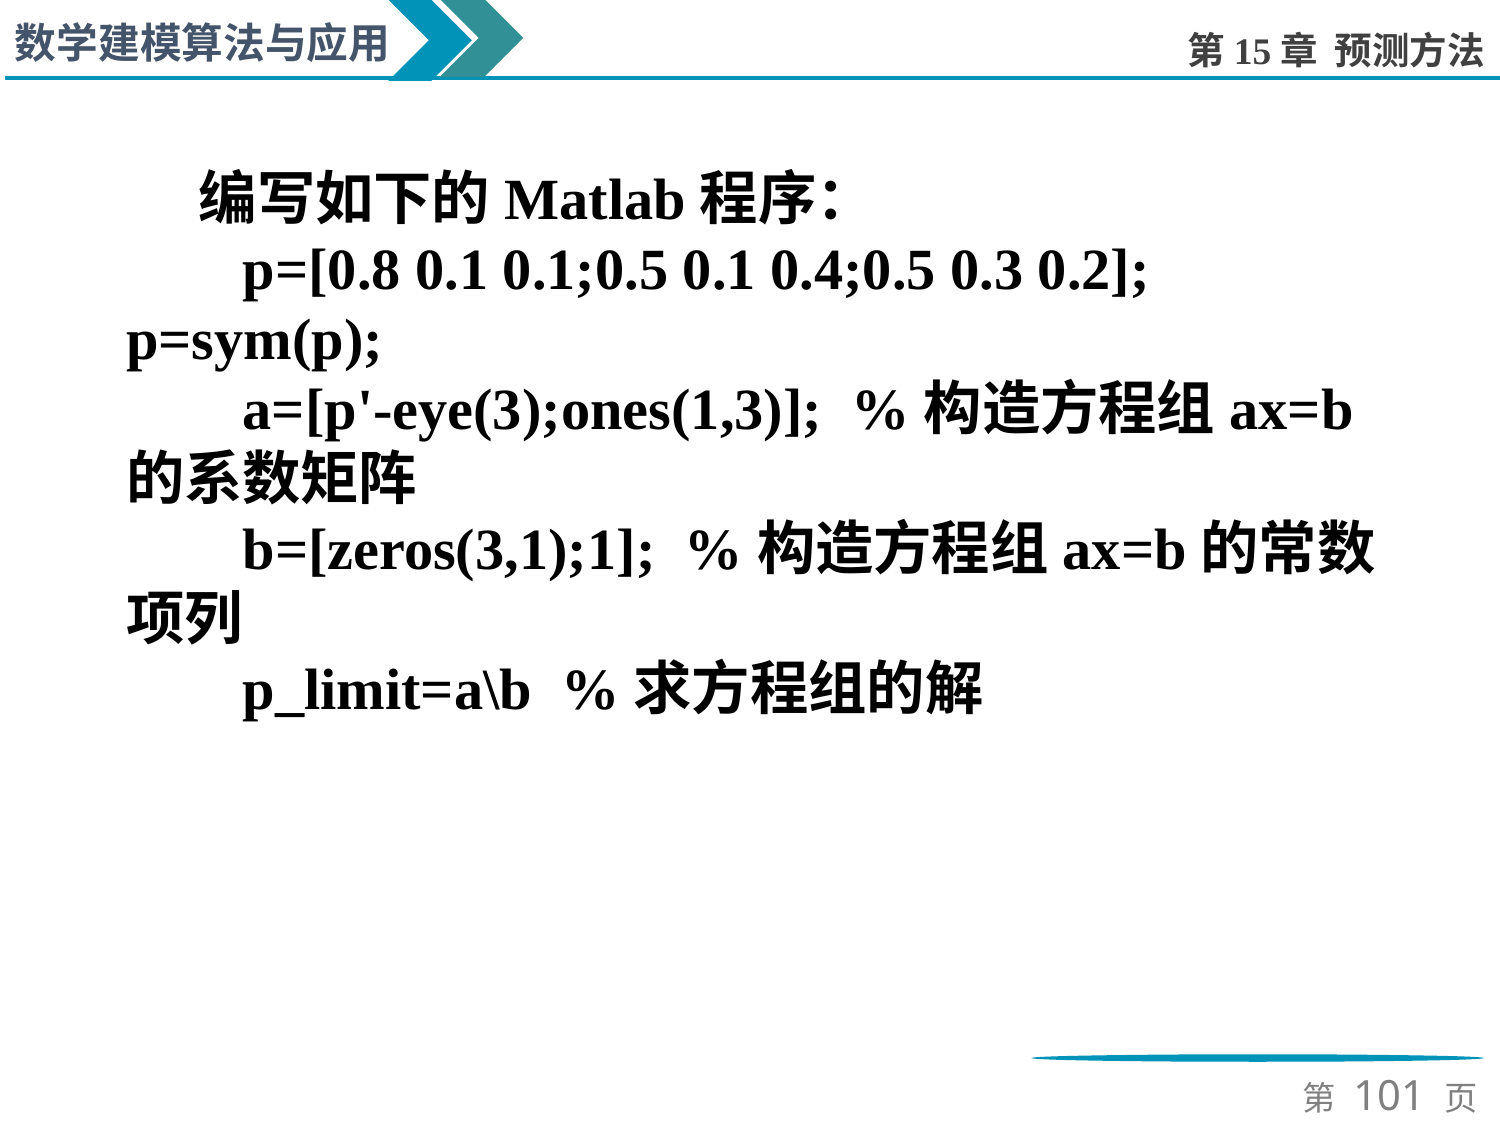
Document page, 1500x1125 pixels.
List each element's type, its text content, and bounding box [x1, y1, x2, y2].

text_box 编写如下的Matlab程序： p=[0.8 0.1 0.1;0.5 0.1 0.4;0.5 0.3 0.2]; p=sym(p); a=[p'-eye(3);ones(1,3)]; %构造方程组ax=b的系数矩阵 b=[zeros(3,1);1]; %构造方程组ax=b的常数项列 p_limit=a\b %求方程组的解 [67, 153, 1393, 729]
